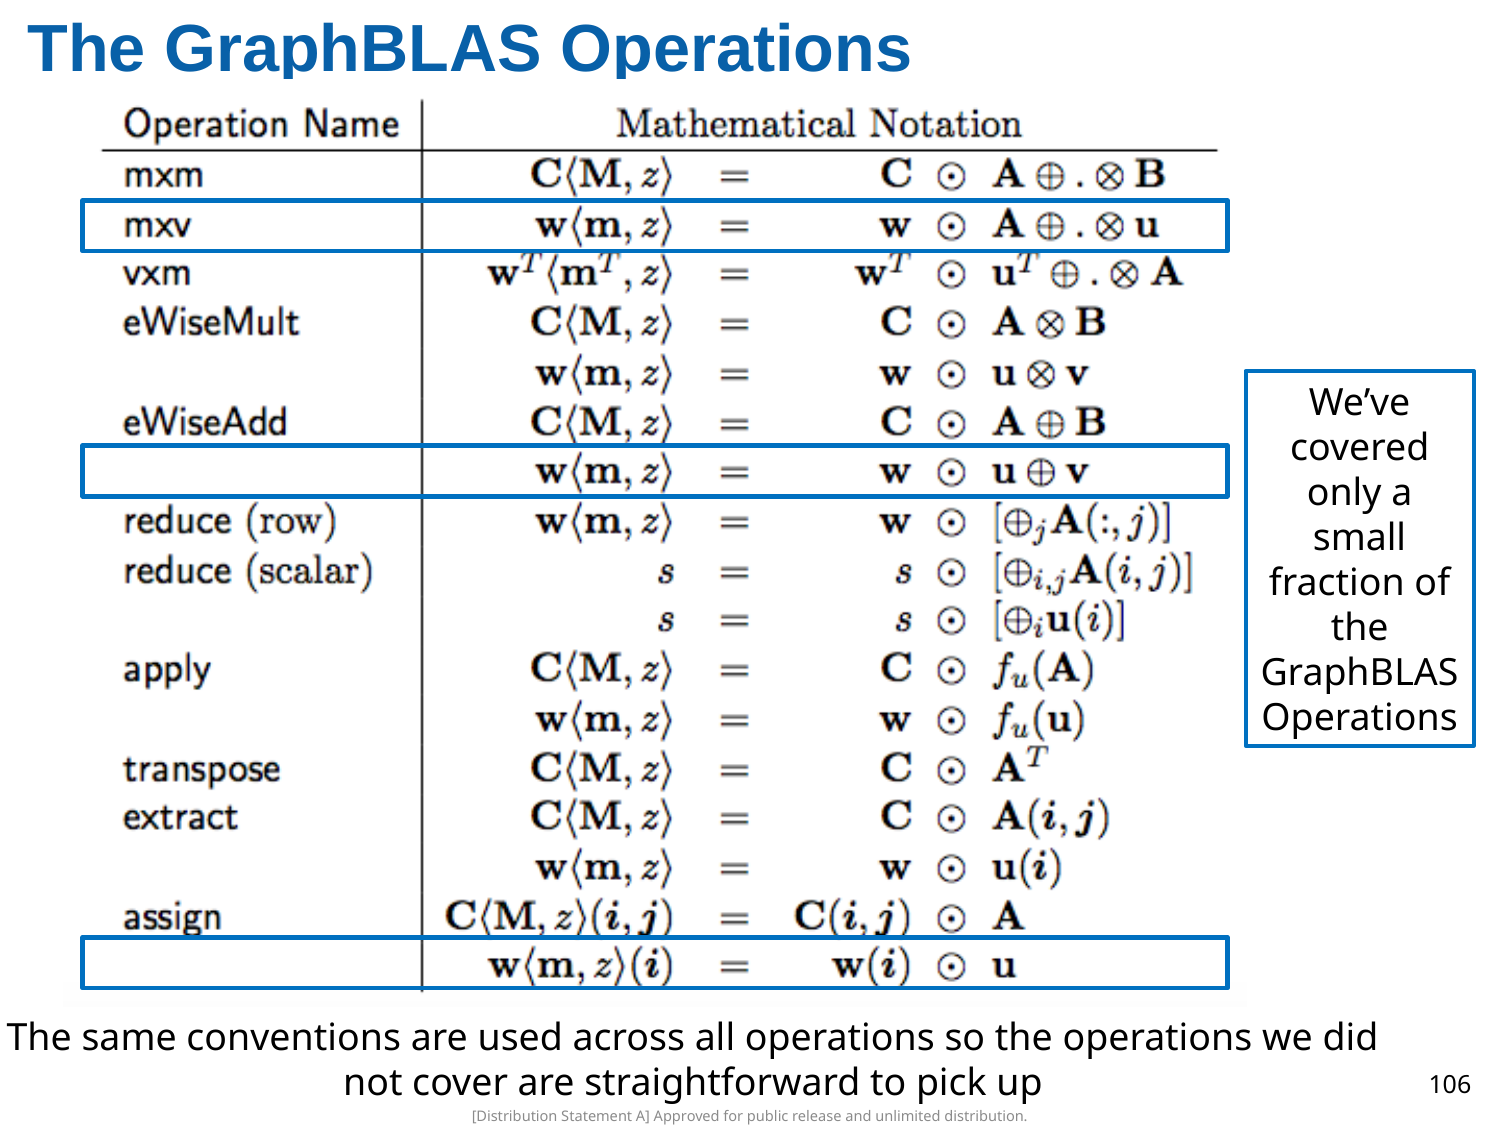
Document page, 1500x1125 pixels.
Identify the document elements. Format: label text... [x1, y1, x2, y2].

text_box The same conventions are used across all operations so the operations we did not cover are straightforward to pick up [0, 1005, 1408, 1111]
text_box We’ve covered only a small fraction of the GraphBLAS Operations [1251, 370, 1474, 746]
slide_number 106 [1413, 1061, 1500, 1112]
picture [63, 79, 1247, 1008]
title The GraphBLAS Operations [27, 4, 1379, 151]
